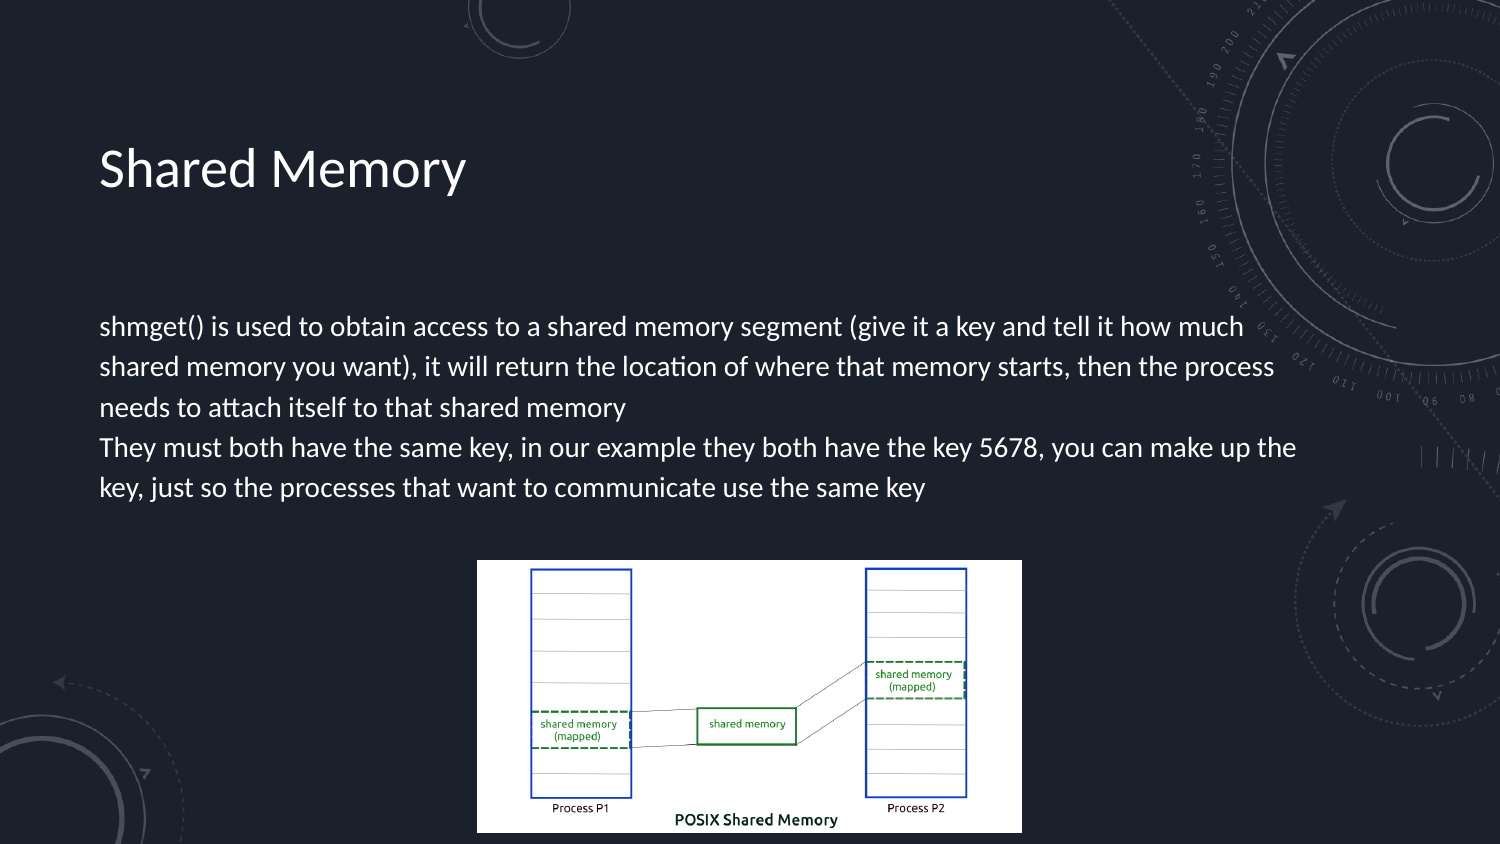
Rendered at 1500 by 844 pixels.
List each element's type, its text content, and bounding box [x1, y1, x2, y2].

list shmget() is used to obtain access to a shared memory segment (give it a key and tell it how much shared memory you want), it will return the location of where that memory starts, then the process needs to attach itself to that shared memory They must both have the same key, in our example they both have the key 5678, you can make up the key, just so the processes that want to communicate use the same key [84, 263, 1331, 713]
picture [0, 0, 1500, 844]
title Shared Memory [84, 75, 1331, 255]
